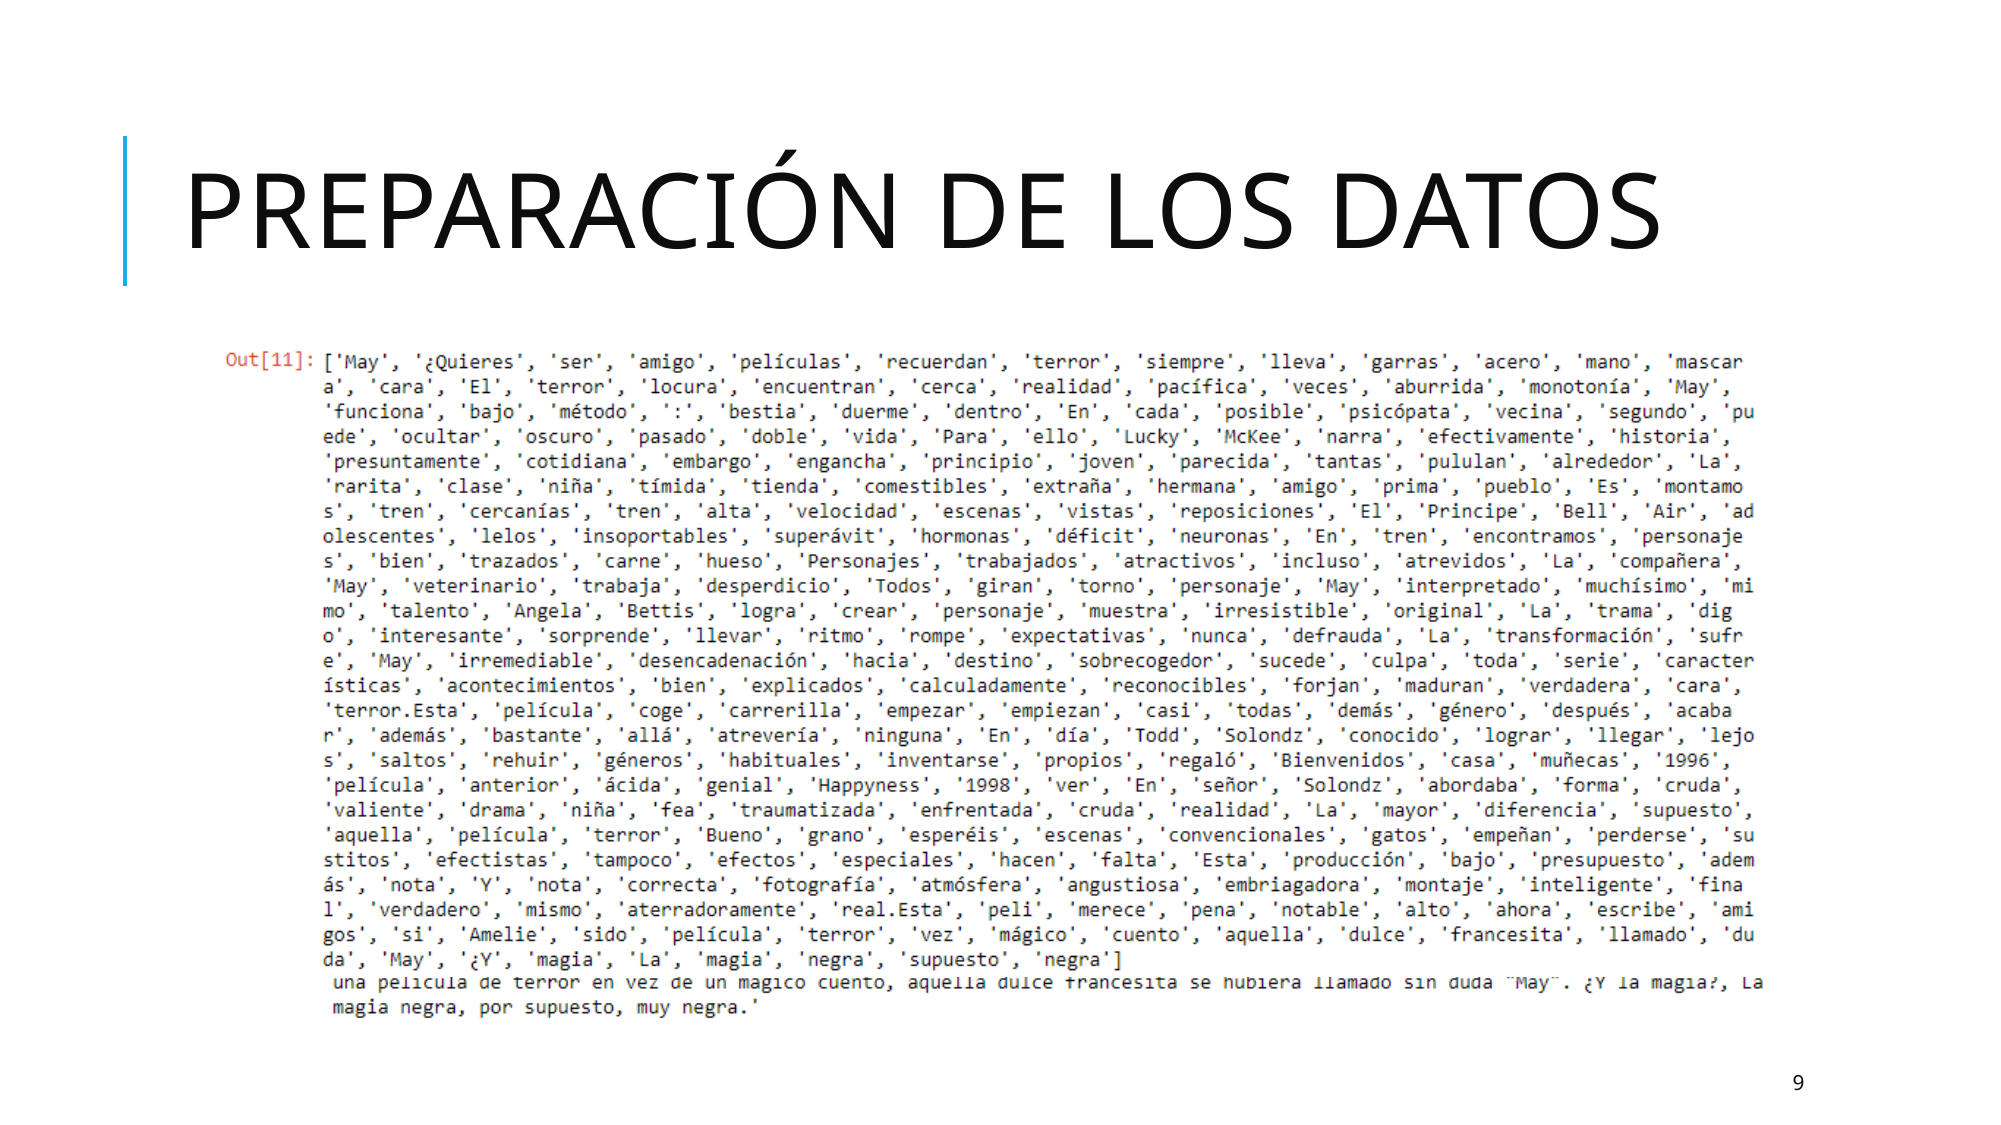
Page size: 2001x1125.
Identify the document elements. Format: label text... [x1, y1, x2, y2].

slide_number 9 [1777, 1061, 1938, 1107]
picture [218, 340, 1781, 1033]
title Preparación de los datos [168, 96, 1763, 342]
